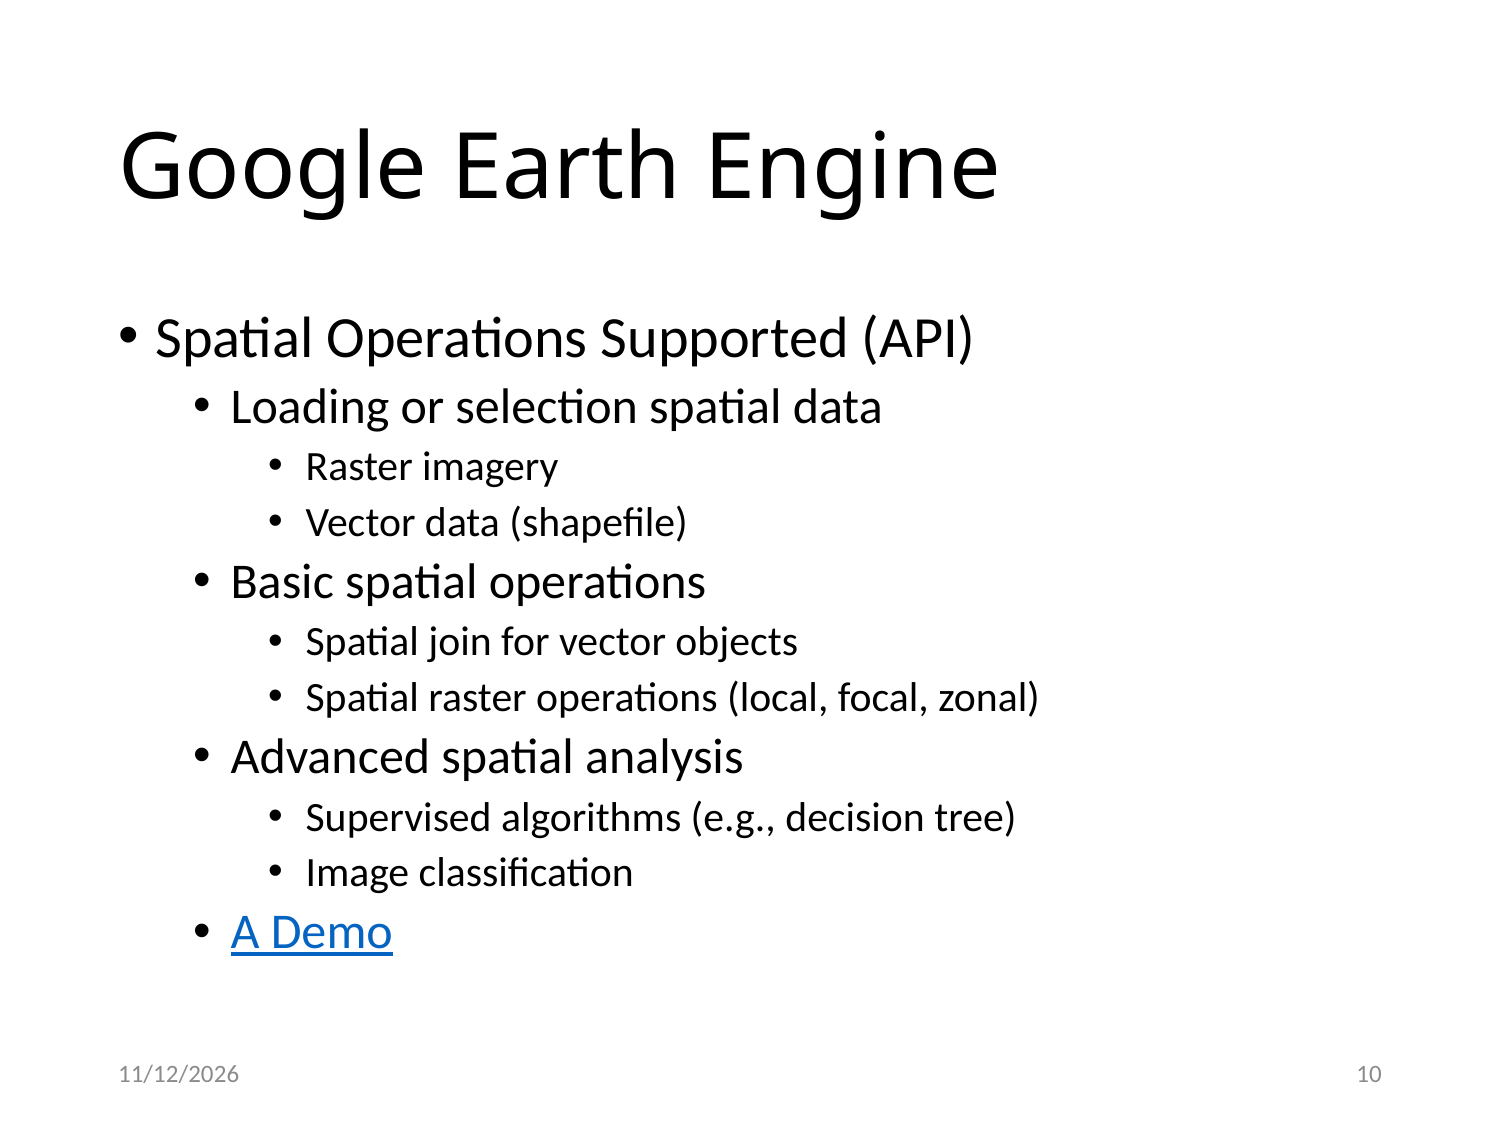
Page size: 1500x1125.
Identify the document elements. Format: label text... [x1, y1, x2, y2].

list Spatial Operations Supported (API) Loading or selection spatial data Raster imagery Vector data (shapefile) Basic spatial operations Spatial join for vector objects Spatial raster operations (local, focal, zonal) Advanced spatial analysis Supervised algorithms (e.g., decision tree) Image classification A Demo [103, 299, 1397, 1014]
title Google Earth Engine [103, 59, 1397, 278]
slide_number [103, 1042, 441, 1103]
slide_number 10 [1059, 1042, 1397, 1103]
